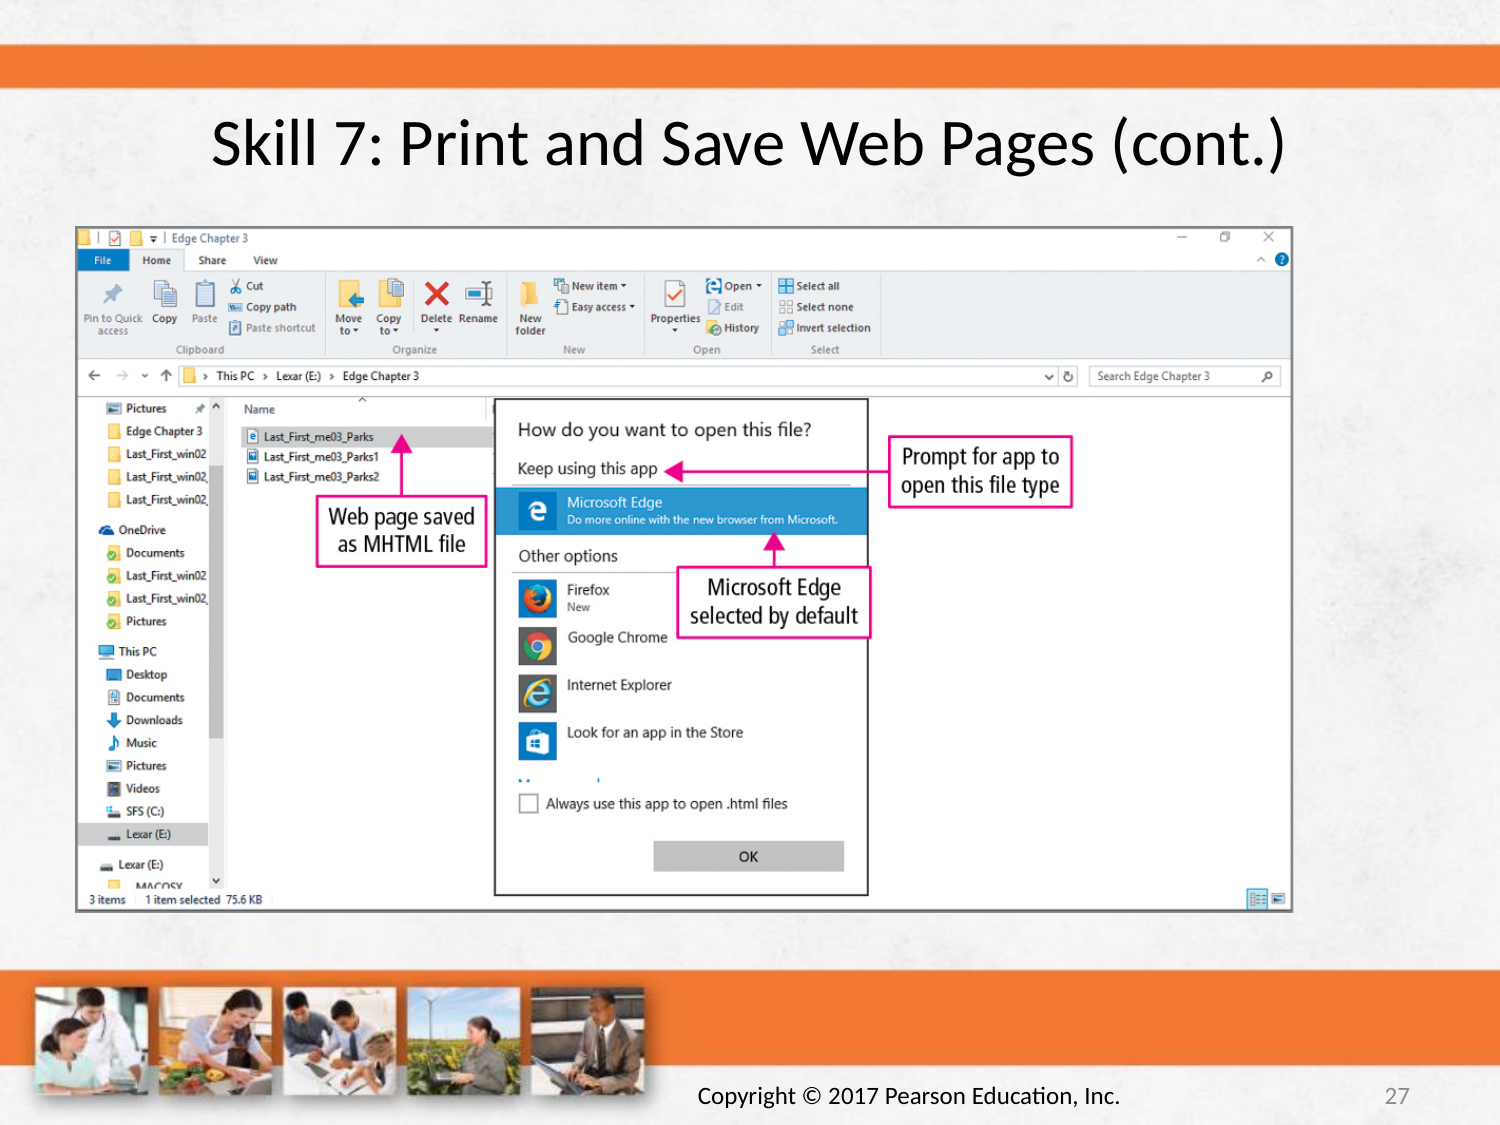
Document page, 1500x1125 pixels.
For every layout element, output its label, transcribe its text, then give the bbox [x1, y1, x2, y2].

slide_number 27 [1074, 1065, 1425, 1125]
picture [0, 0, 1500, 1125]
footer Copyright © 2017 Pearson Education, Inc. [650, 1050, 1175, 1110]
title Skill 7: Print and Save Web Pages (cont.) [74, 44, 1426, 233]
